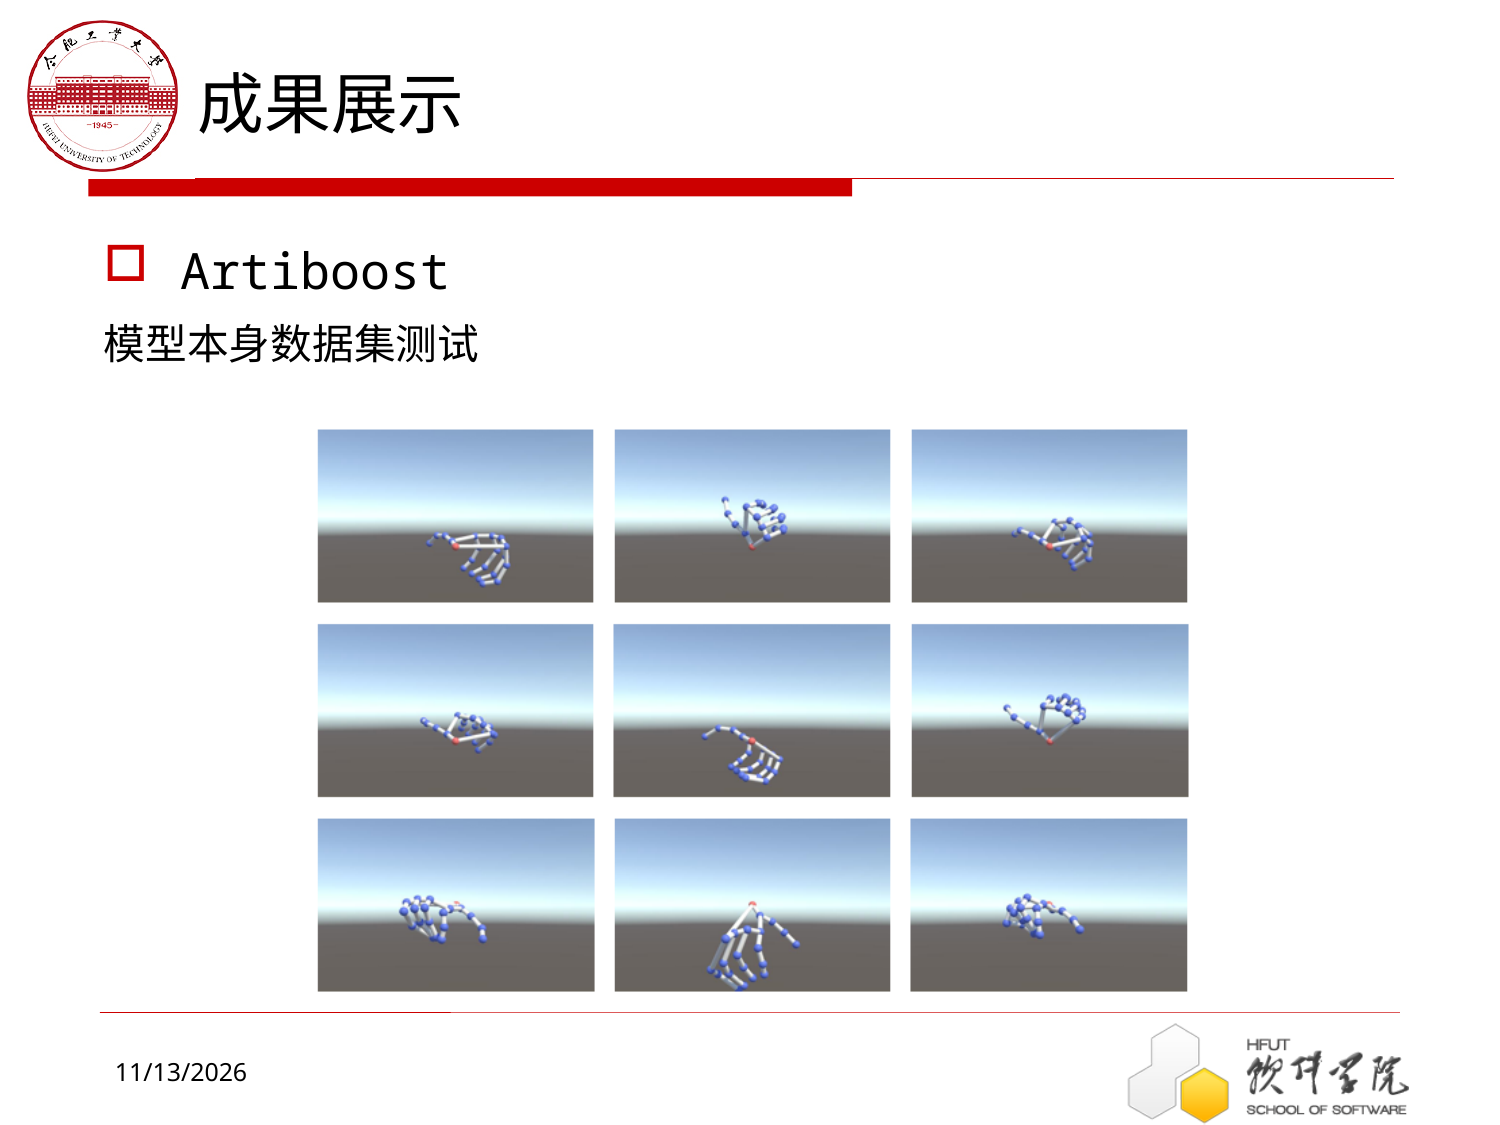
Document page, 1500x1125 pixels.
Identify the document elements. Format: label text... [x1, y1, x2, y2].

text_box Artiboost 模型本身数据集测试 [88, 220, 1412, 404]
picture [11, 12, 195, 179]
picture [1127, 1023, 1409, 1125]
picture [287, 400, 1213, 1012]
title 成果展示 [183, 54, 916, 178]
